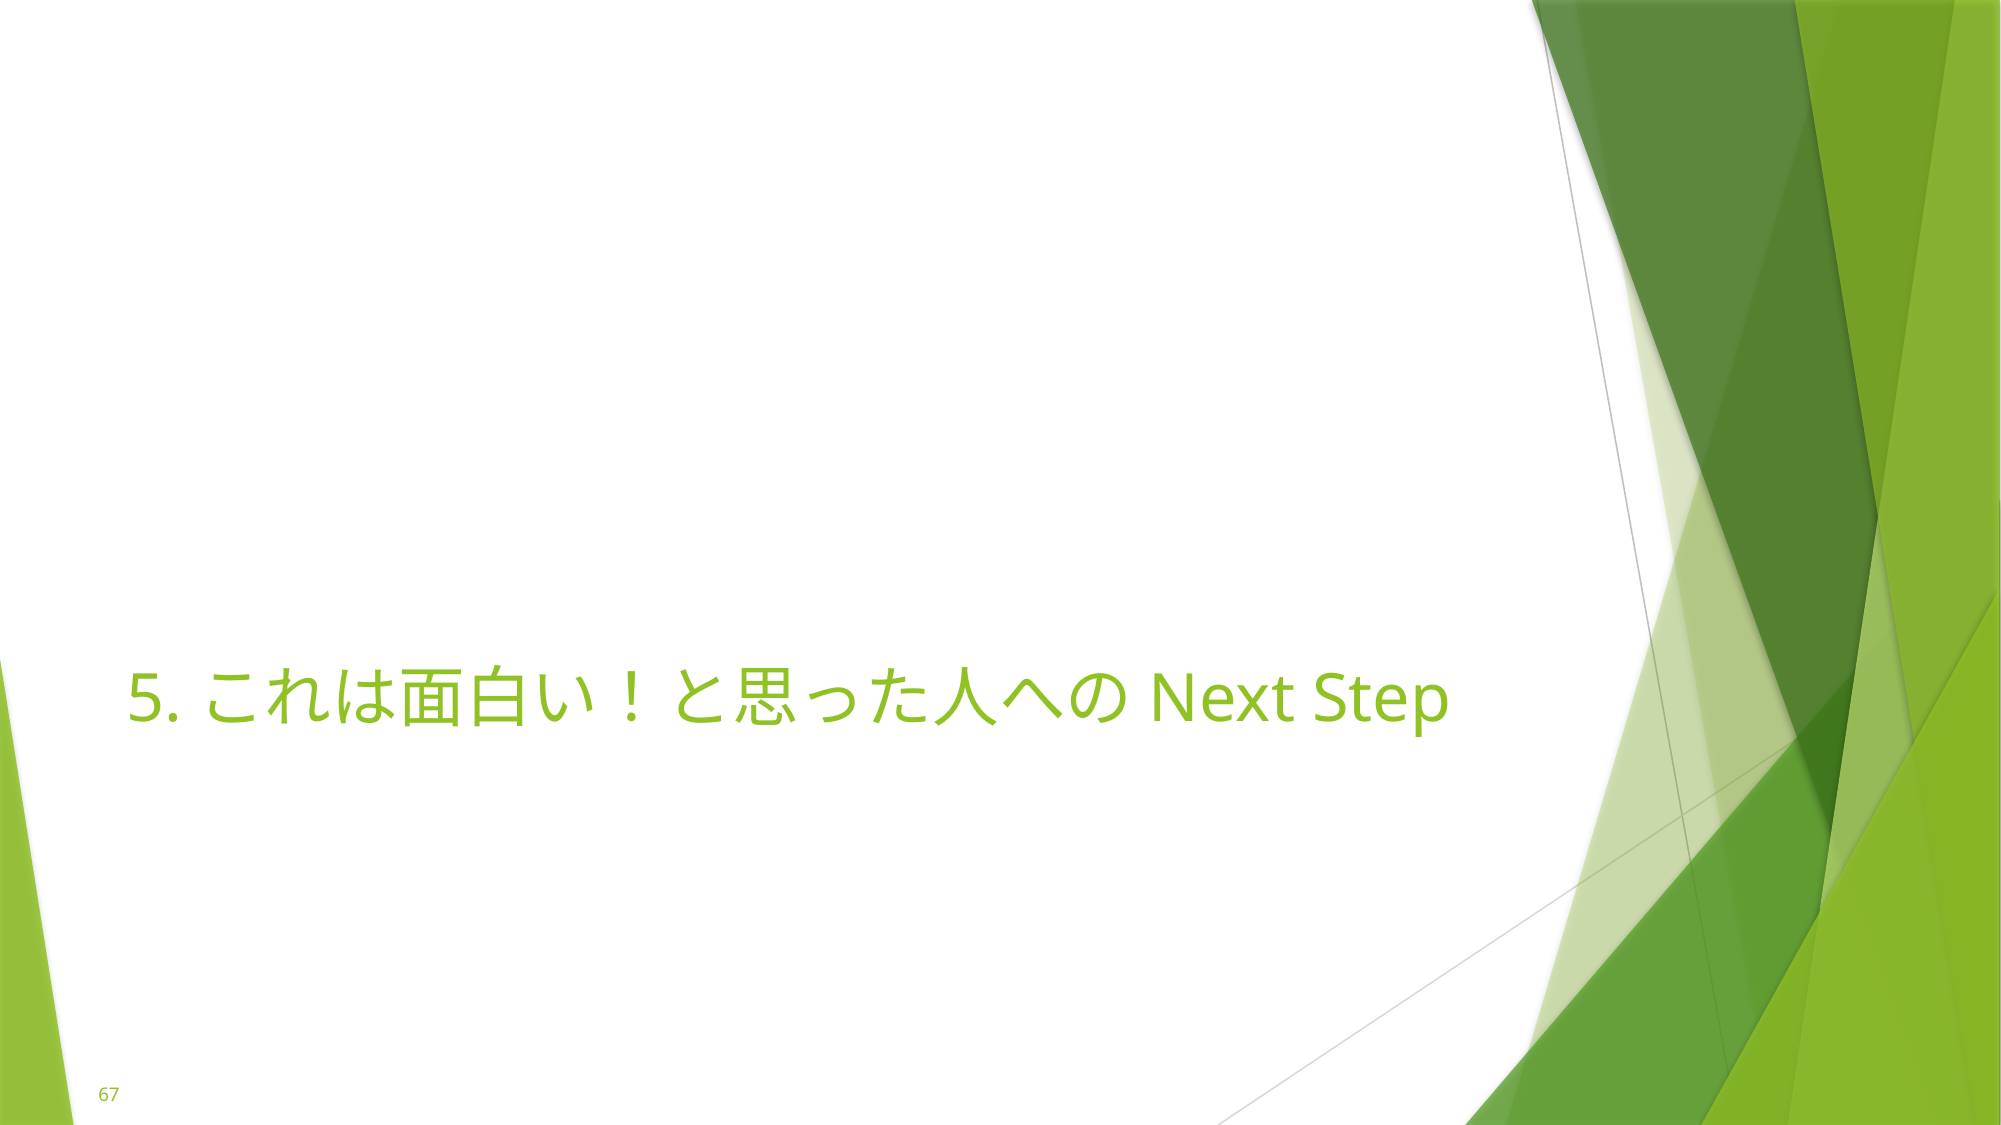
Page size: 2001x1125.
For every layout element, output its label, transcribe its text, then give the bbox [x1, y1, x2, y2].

slide_number 67 [22, 1065, 135, 1125]
title 5.これは面白い！と思った人へのNext Step [111, 443, 1522, 743]
